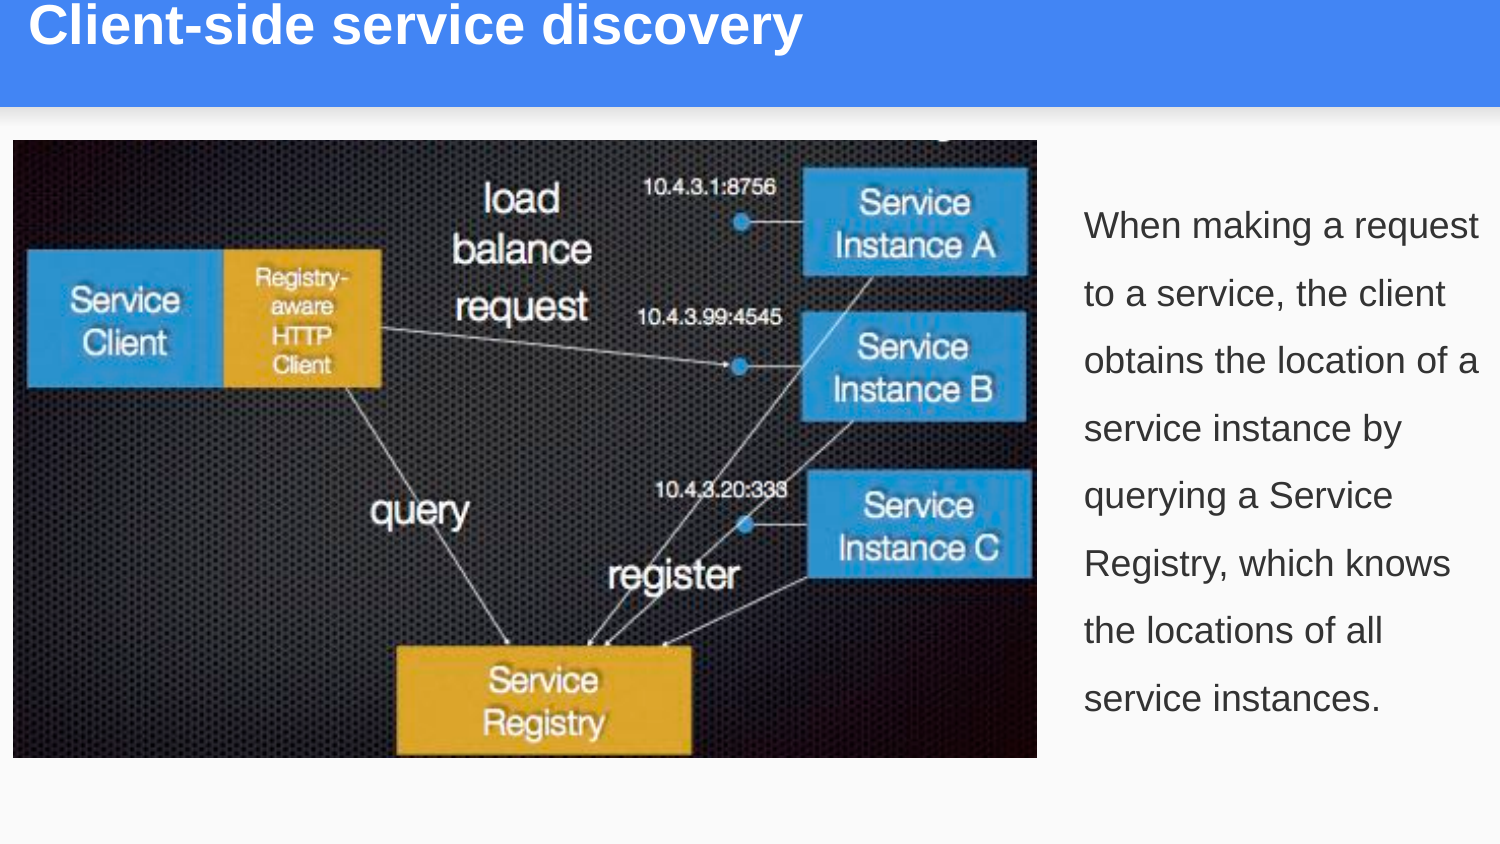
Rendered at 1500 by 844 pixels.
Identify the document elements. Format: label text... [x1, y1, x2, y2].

picture [13, 139, 1037, 758]
text_box When making a request to a service, the client obtains the location of a service instance by querying a Service Registry, which knows the locations of all service instances. [1068, 202, 1500, 695]
text_box [0, 124, 1053, 798]
title Client-side service discovery [13, 11, 1462, 111]
